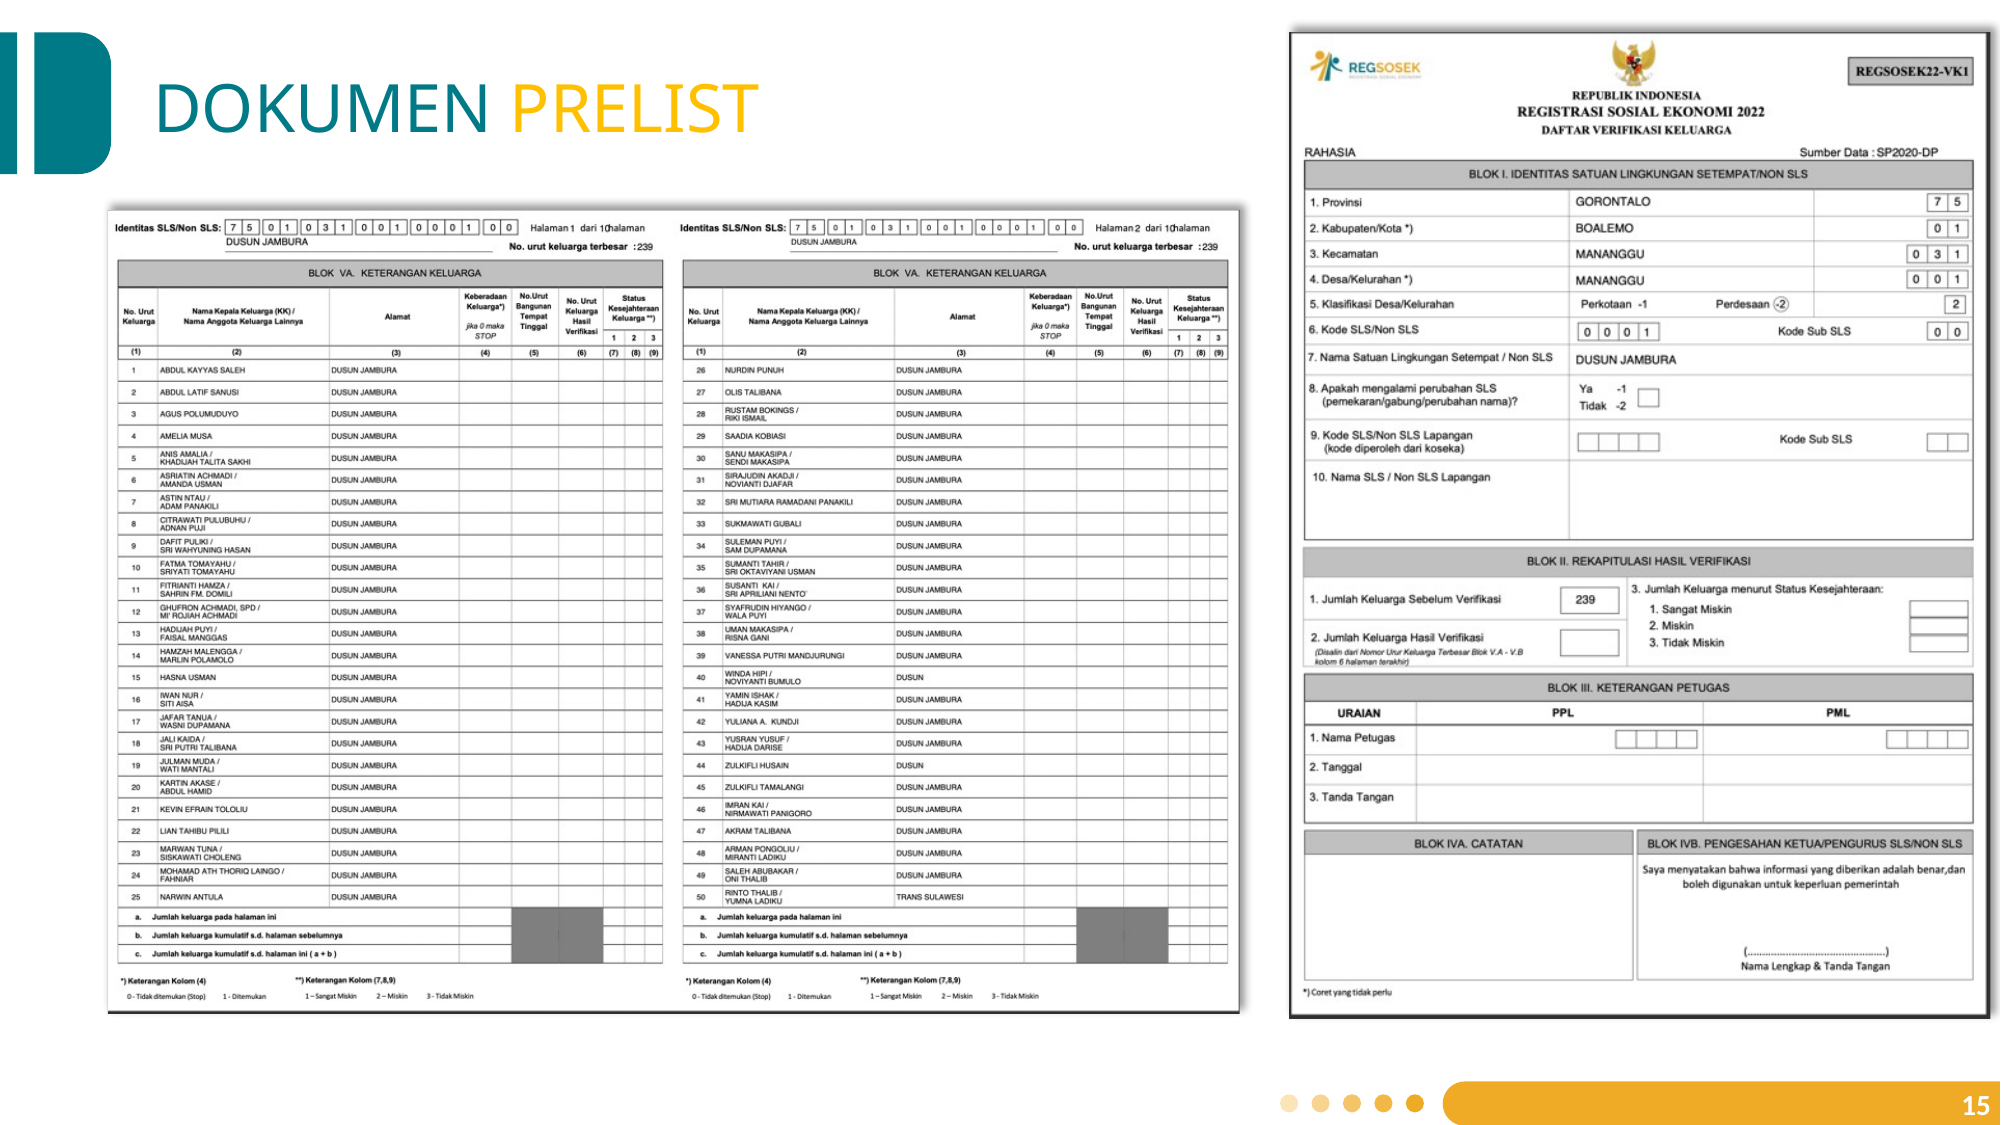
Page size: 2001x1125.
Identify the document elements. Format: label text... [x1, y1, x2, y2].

text_box [34, 32, 112, 175]
text_box DOKUMEN PRELIST [138, 36, 1283, 190]
text_box [1442, 1081, 1933, 1125]
picture [1288, 0, 2000, 1020]
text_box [1279, 1093, 1425, 1113]
slide_number ‹#› [1933, 1073, 2000, 1125]
picture [107, 209, 1241, 1015]
text_box [0, 32, 18, 175]
